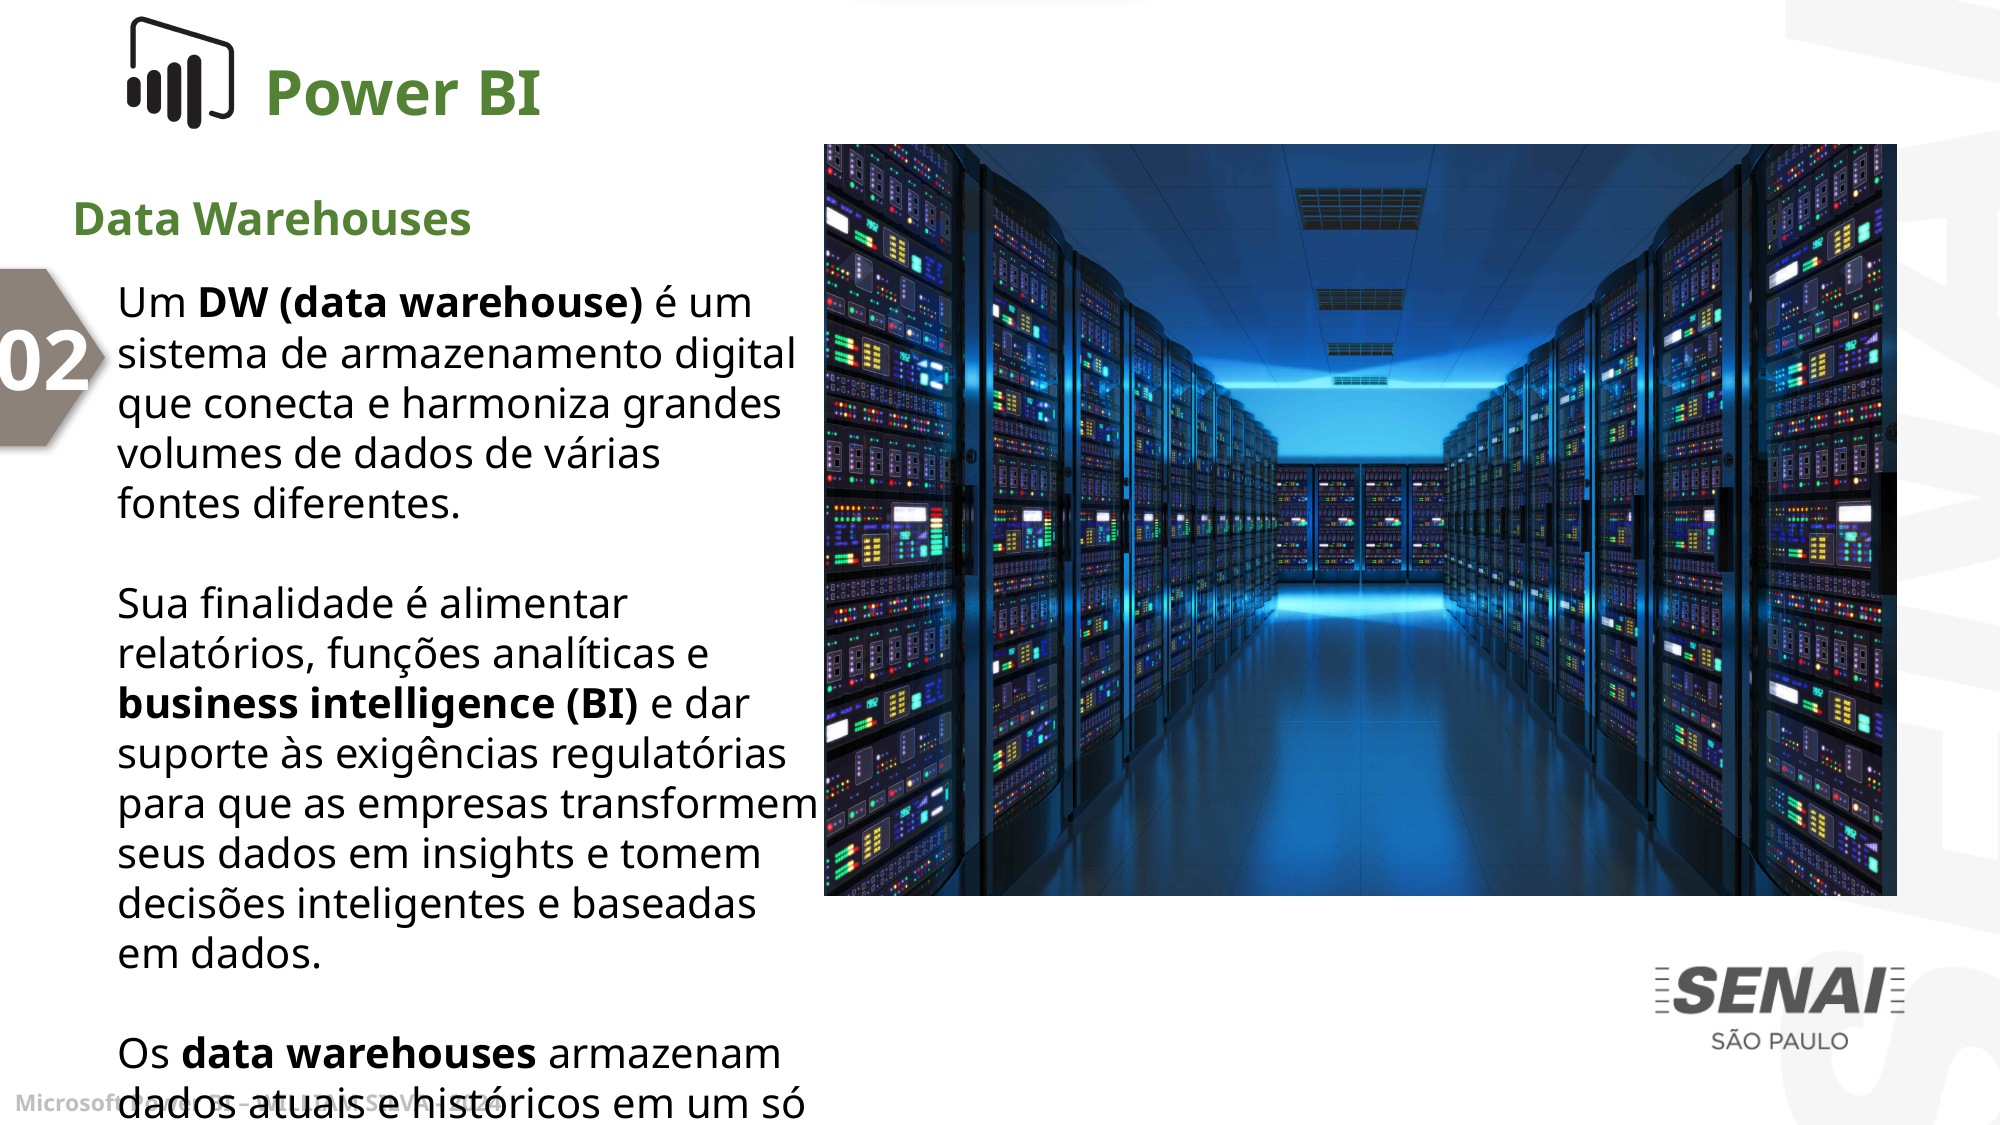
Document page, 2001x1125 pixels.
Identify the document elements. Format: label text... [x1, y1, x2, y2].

text_box Um DW (data warehouse) é um sistema de armazenamento digital que conecta e harmoniza grandes volumes de dados de várias fontes diferentes. Sua finalidade é alimentar relatórios, funções analíticas e business intelligence (BI) e dar suporte às exigências regulatórias para que as empresas transformem seus dados em insights e tomem decisões inteligentes e baseadas em dados. Os data warehouses armazenam dados atuais e históricos em um só local e atuam como a única fonte da verdade de uma organização. [102, 268, 836, 1125]
text_box Power BI [237, 51, 1178, 129]
picture [124, 0, 2000, 1125]
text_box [0, 268, 122, 447]
text_box Data Warehouses [58, 182, 500, 252]
